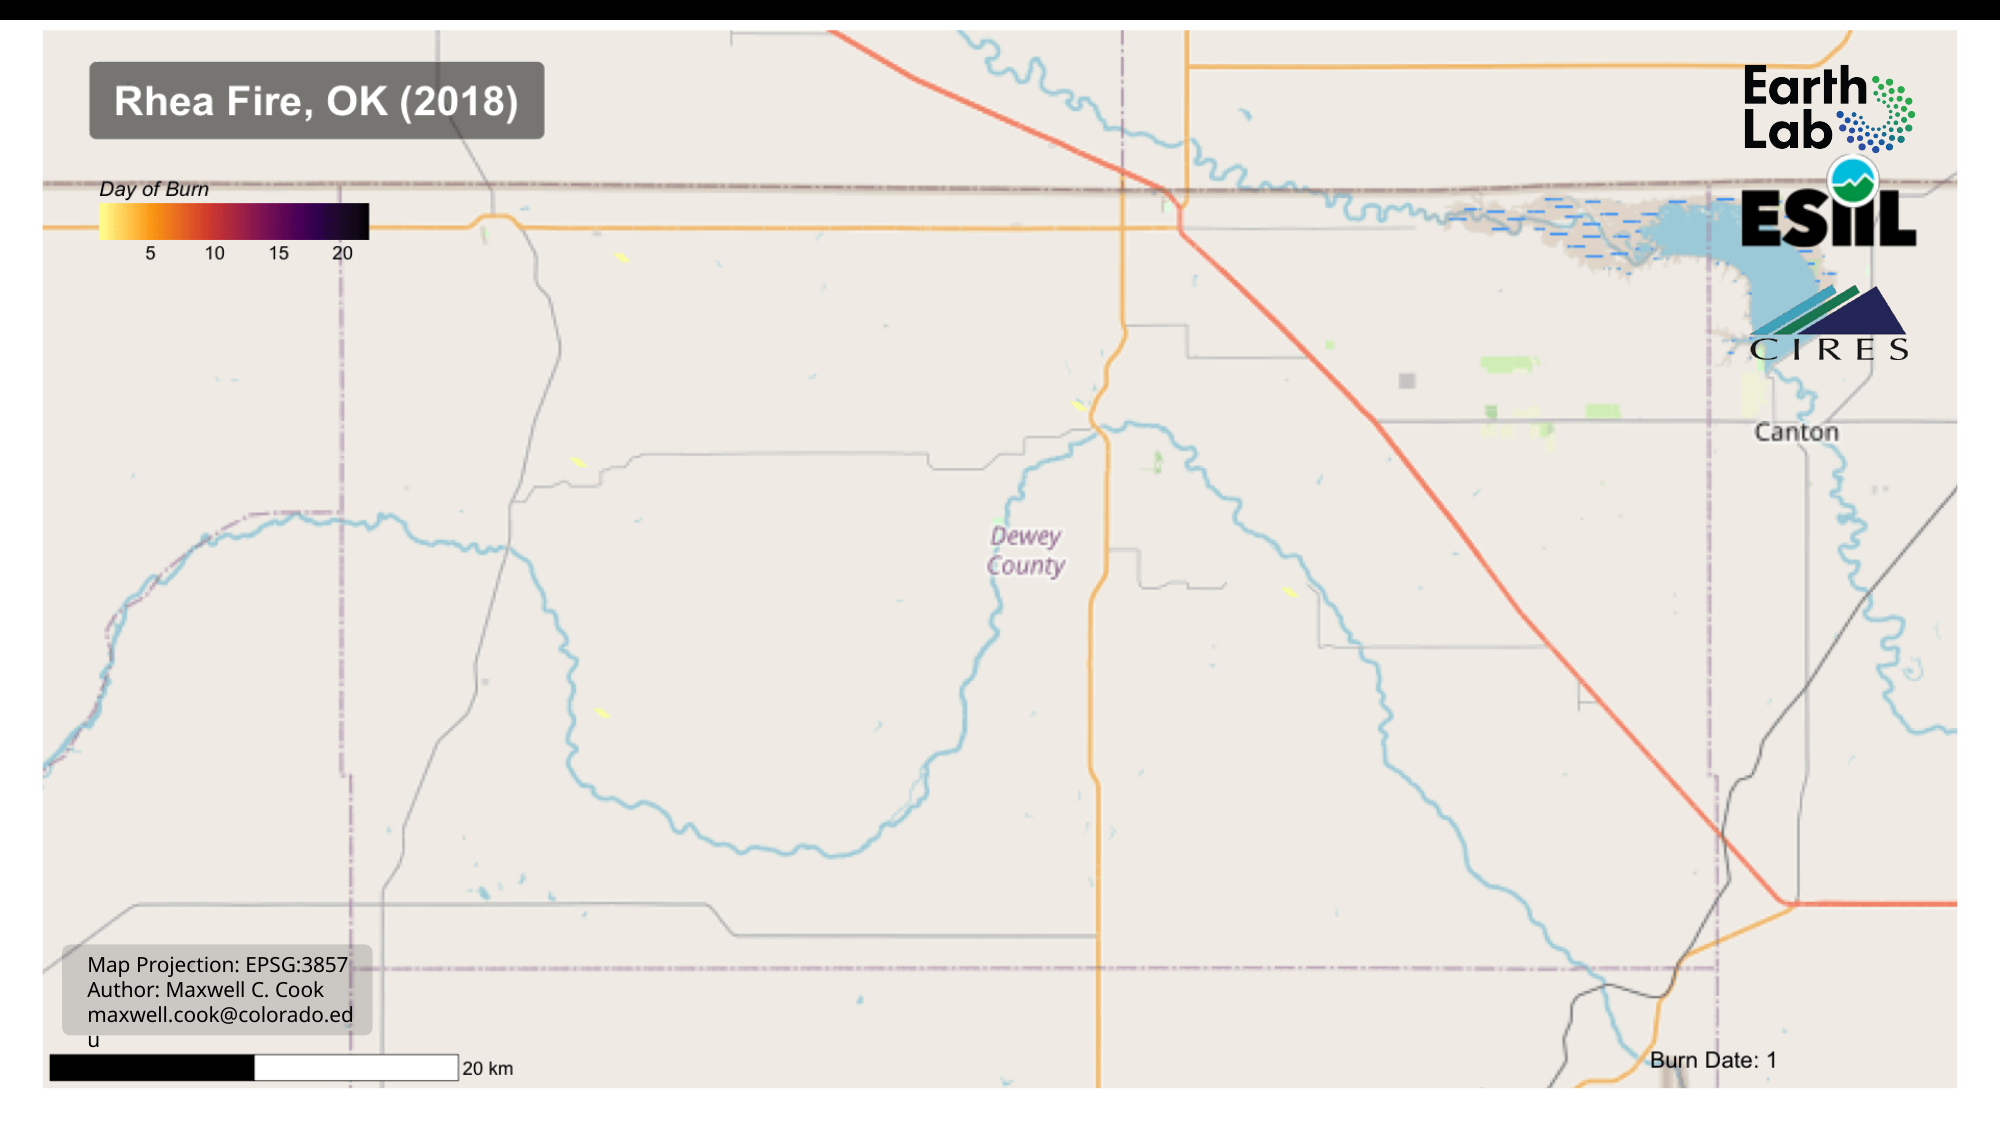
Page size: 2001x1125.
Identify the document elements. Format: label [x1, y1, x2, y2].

picture [0, 20, 2000, 1125]
text_box [61, 943, 374, 1036]
